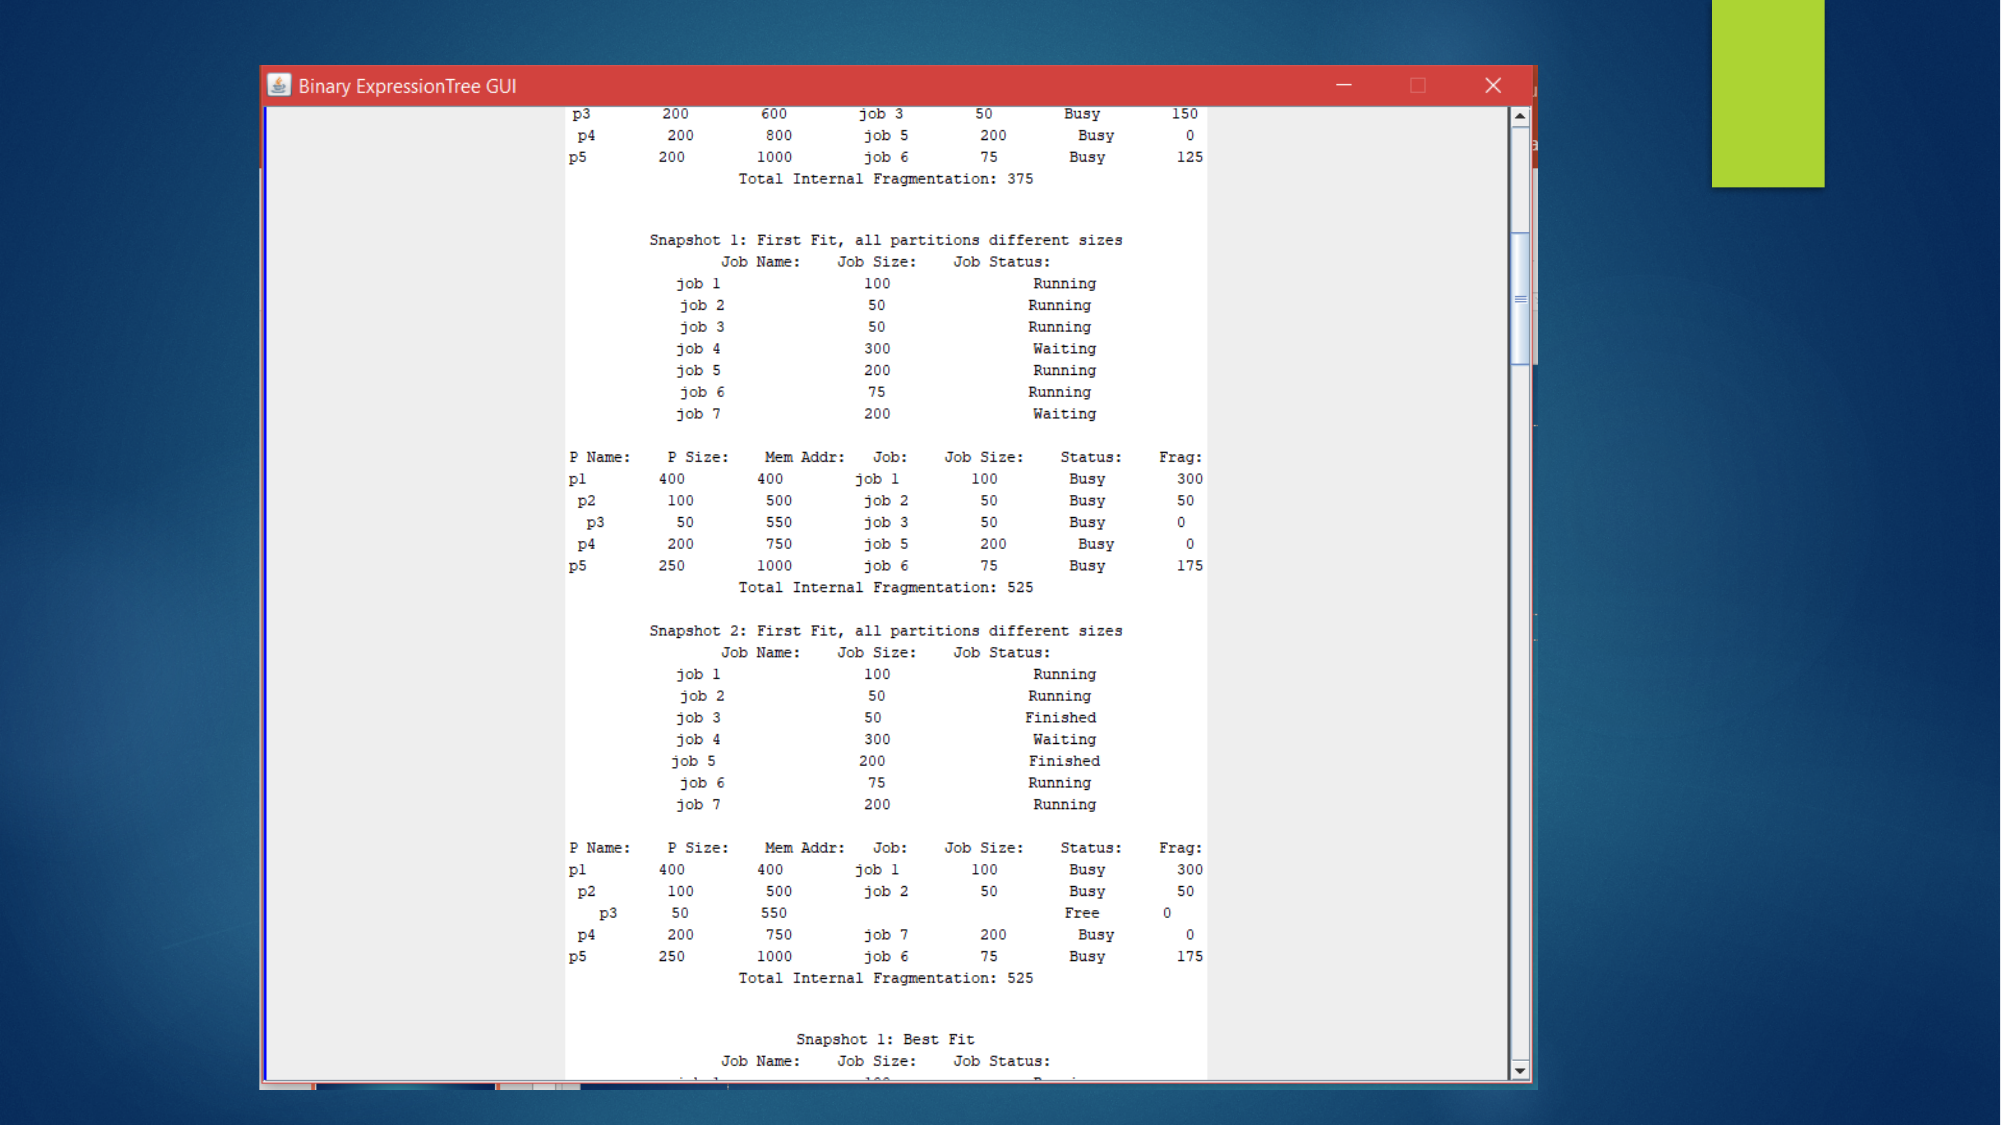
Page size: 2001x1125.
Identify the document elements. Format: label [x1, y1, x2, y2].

picture [0, 0, 1576, 1125]
